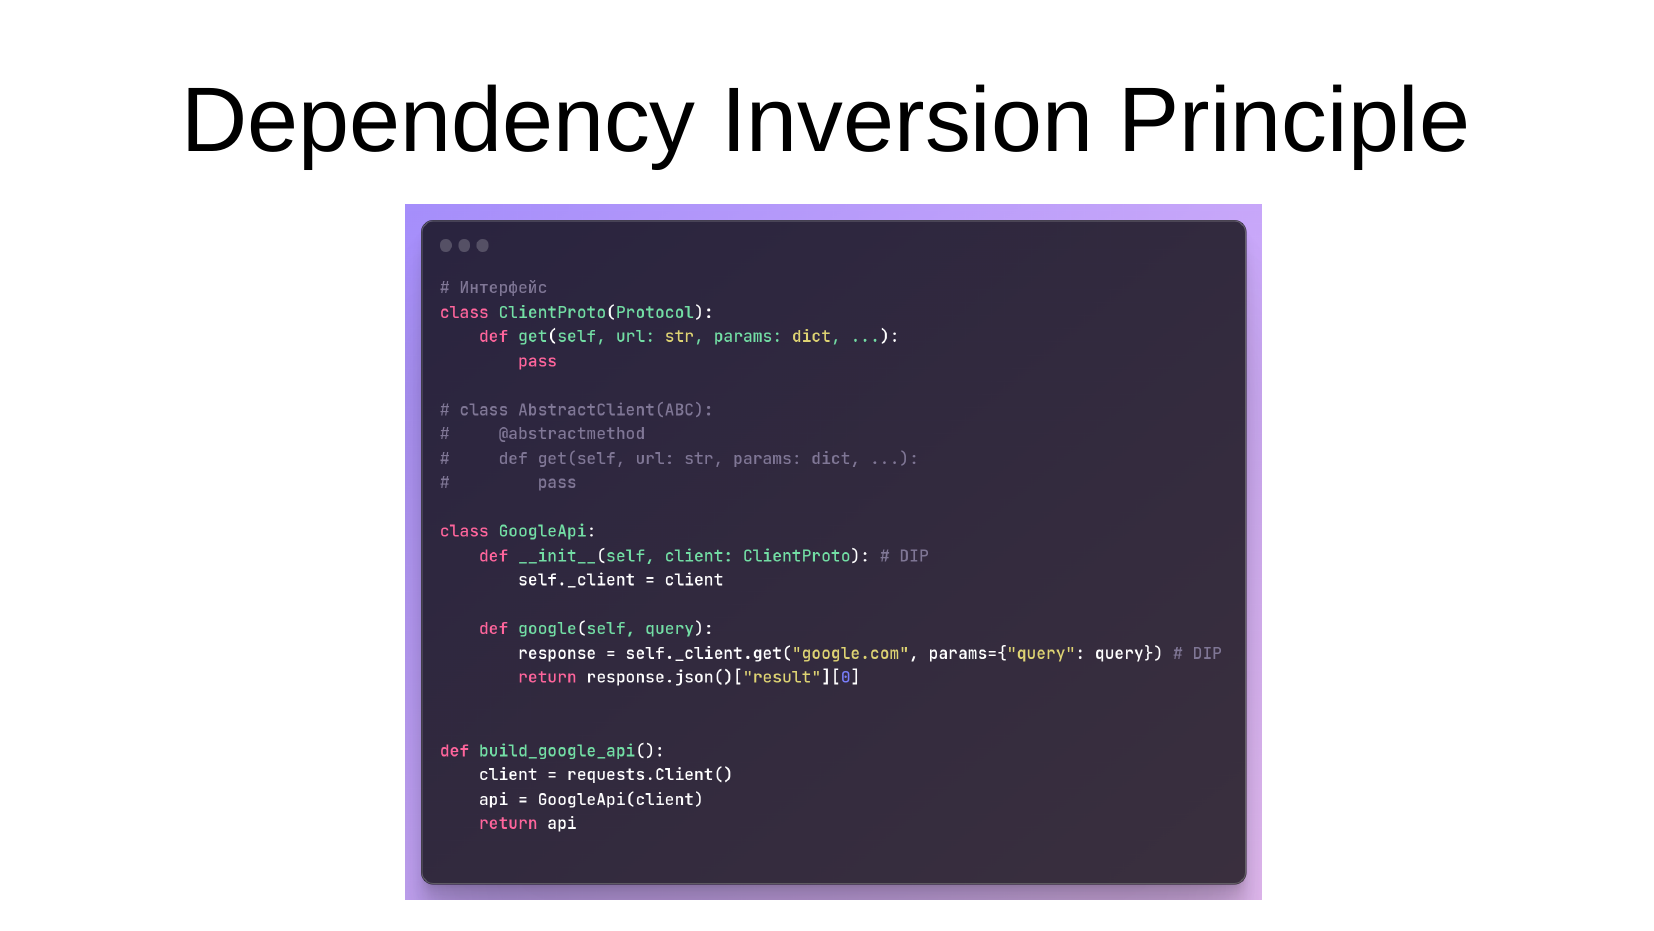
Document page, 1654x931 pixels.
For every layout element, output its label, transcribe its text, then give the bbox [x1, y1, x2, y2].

picture [404, 204, 1262, 901]
text_box Dependency Inversion Principle [82, 37, 1571, 193]
